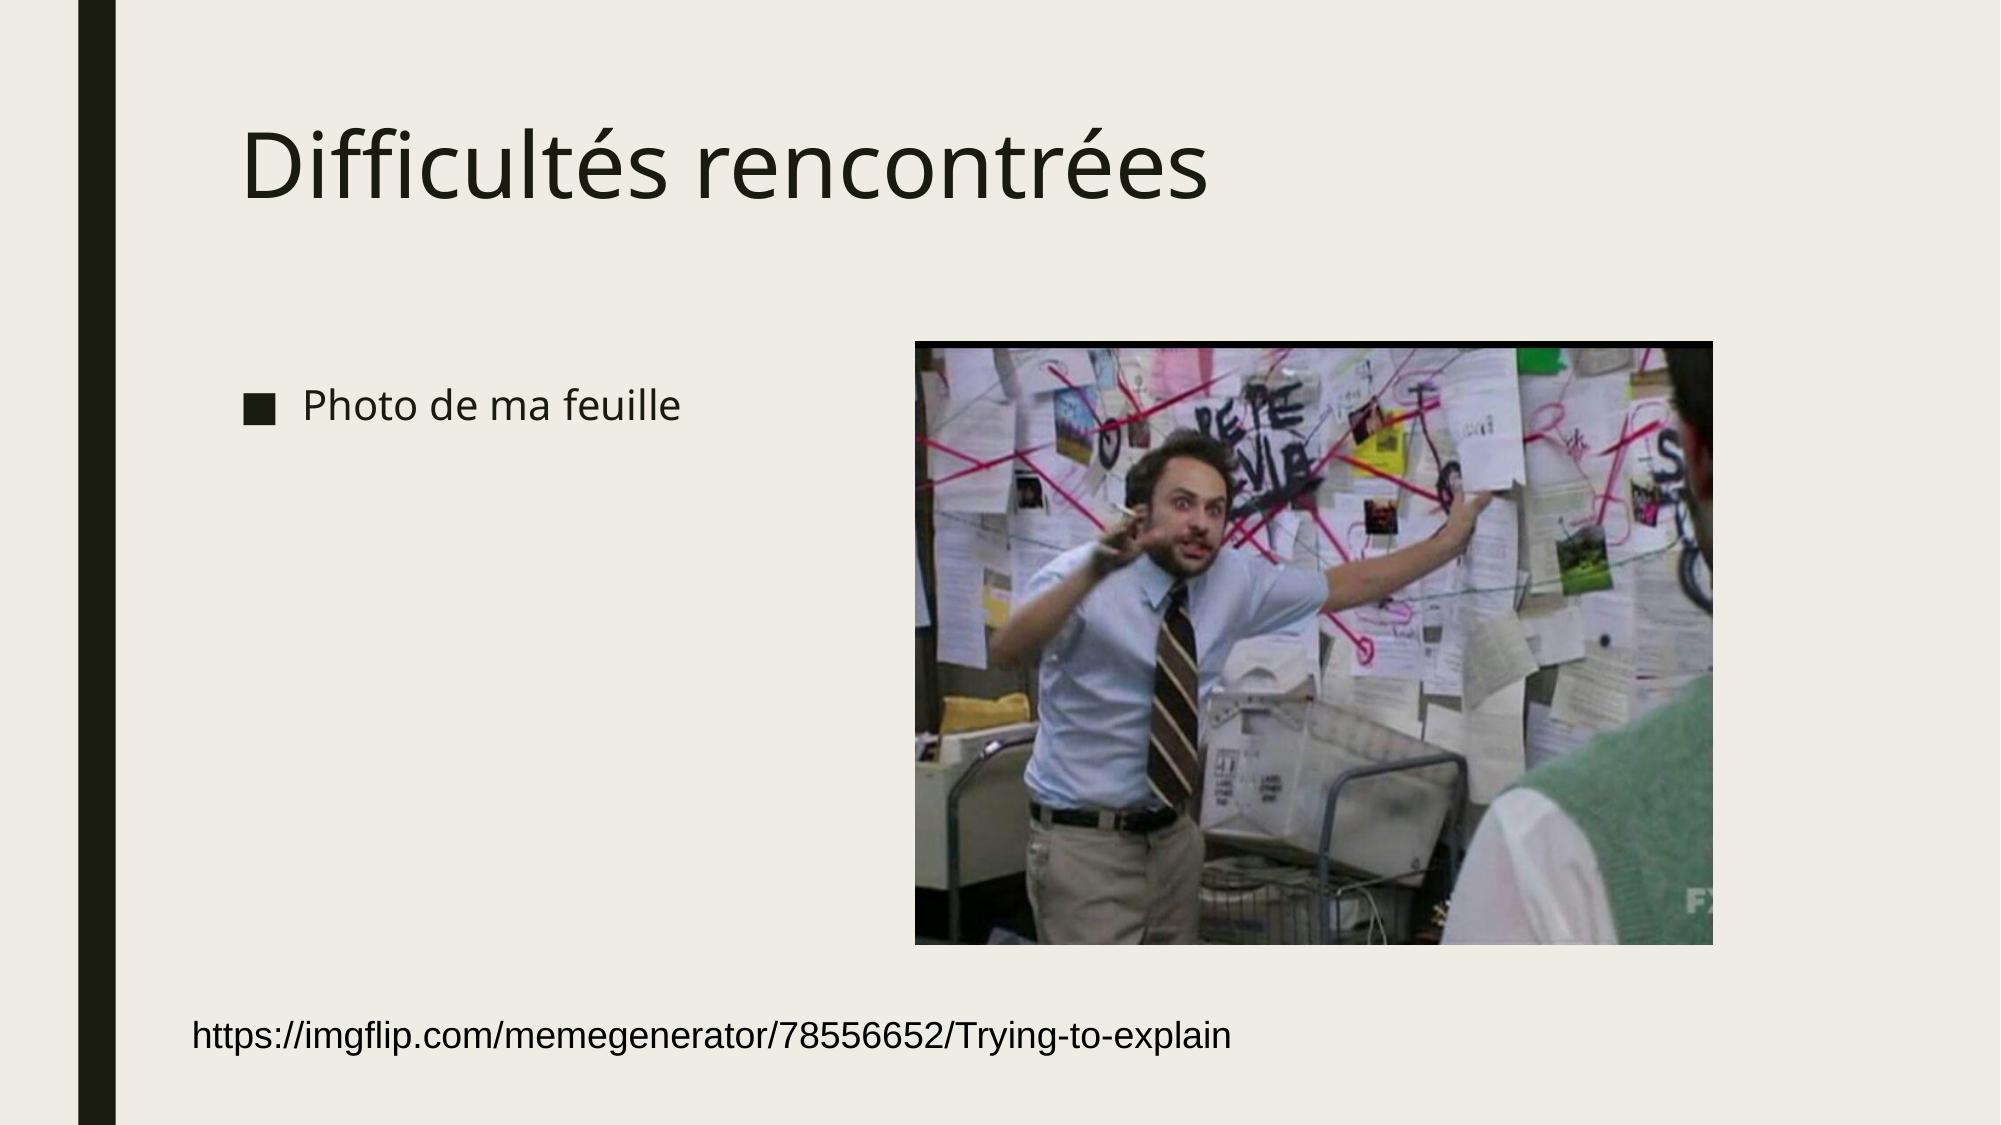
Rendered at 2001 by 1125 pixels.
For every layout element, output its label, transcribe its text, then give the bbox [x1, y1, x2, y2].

list Photo de ma feuille [225, 375, 1800, 963]
text_box https://imgflip.com/memegenerator/78556652/Trying-to-explain [177, 1003, 1248, 1061]
picture [915, 340, 1713, 946]
title Difficultés rencontrées [225, 112, 1800, 357]
